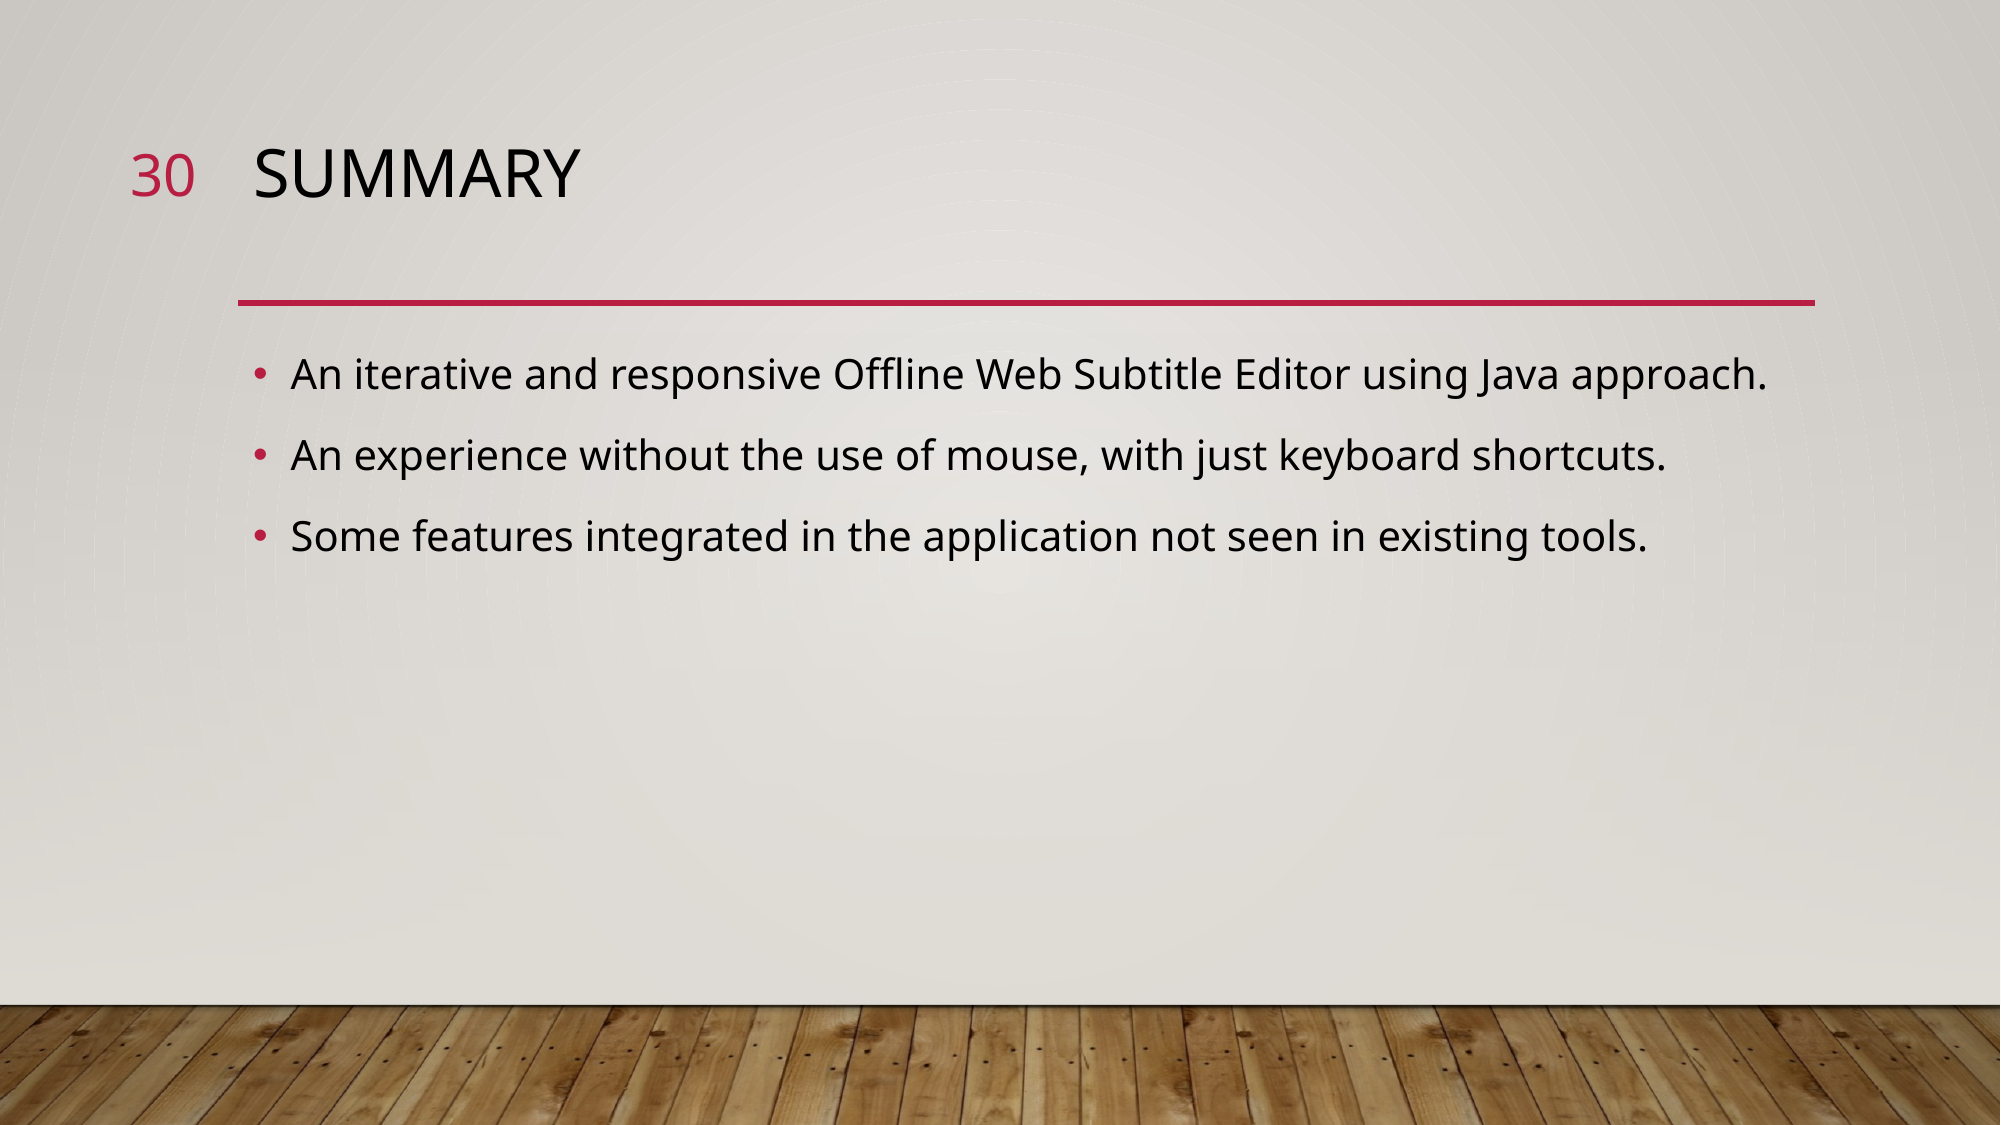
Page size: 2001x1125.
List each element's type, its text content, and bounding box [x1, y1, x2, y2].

list An iterative and responsive Offline Web Subtitle Editor using Java approach. An experience without the use of mouse, with just keyboard shortcuts. Some features integrated in the application not seen in existing tools. [238, 330, 1814, 897]
title SUMMARY [238, 131, 1814, 305]
picture [0, 1005, 2000, 1125]
slide_number 29 [78, 131, 212, 214]
